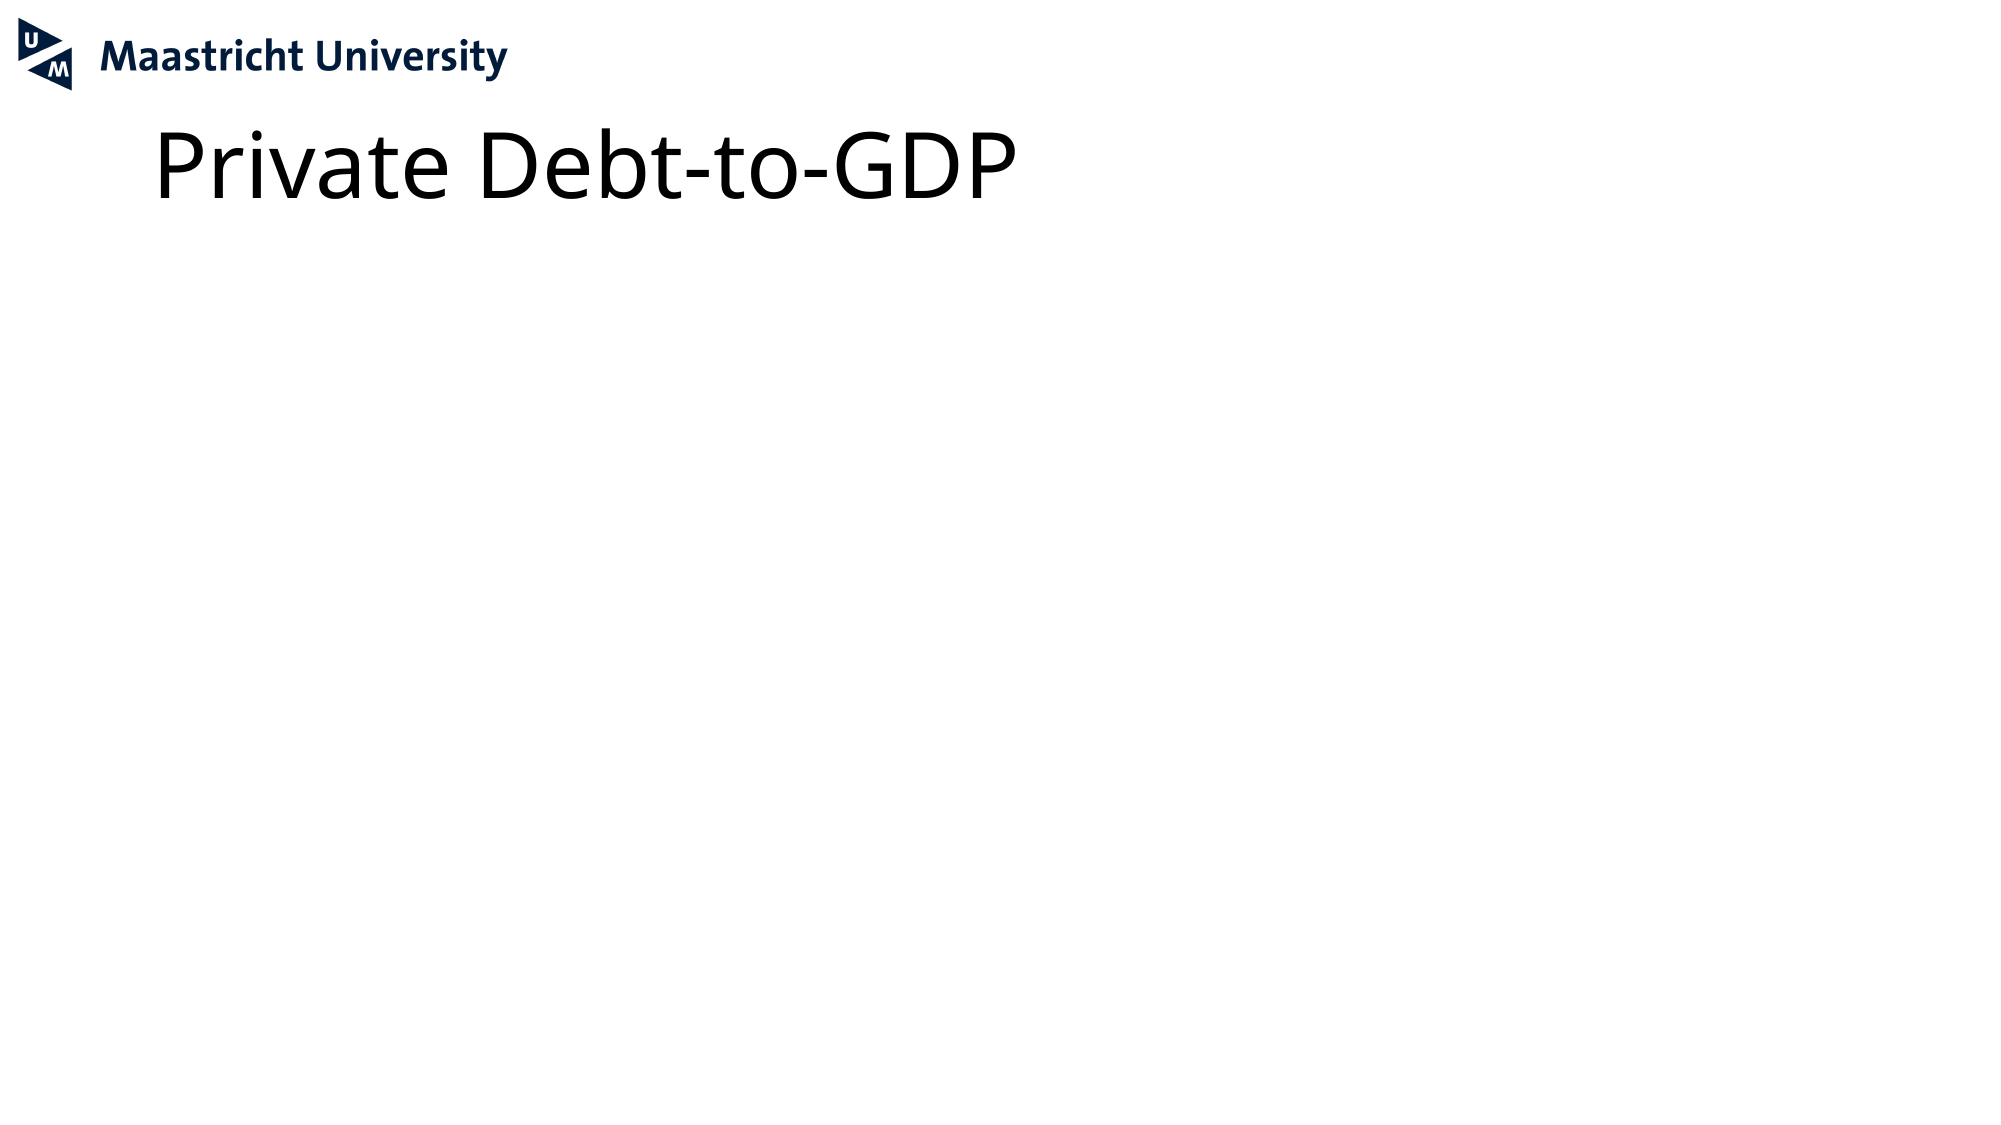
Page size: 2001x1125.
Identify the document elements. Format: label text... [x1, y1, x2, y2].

title Private Debt-to-GDP [137, 59, 1863, 278]
picture [0, 0, 526, 109]
